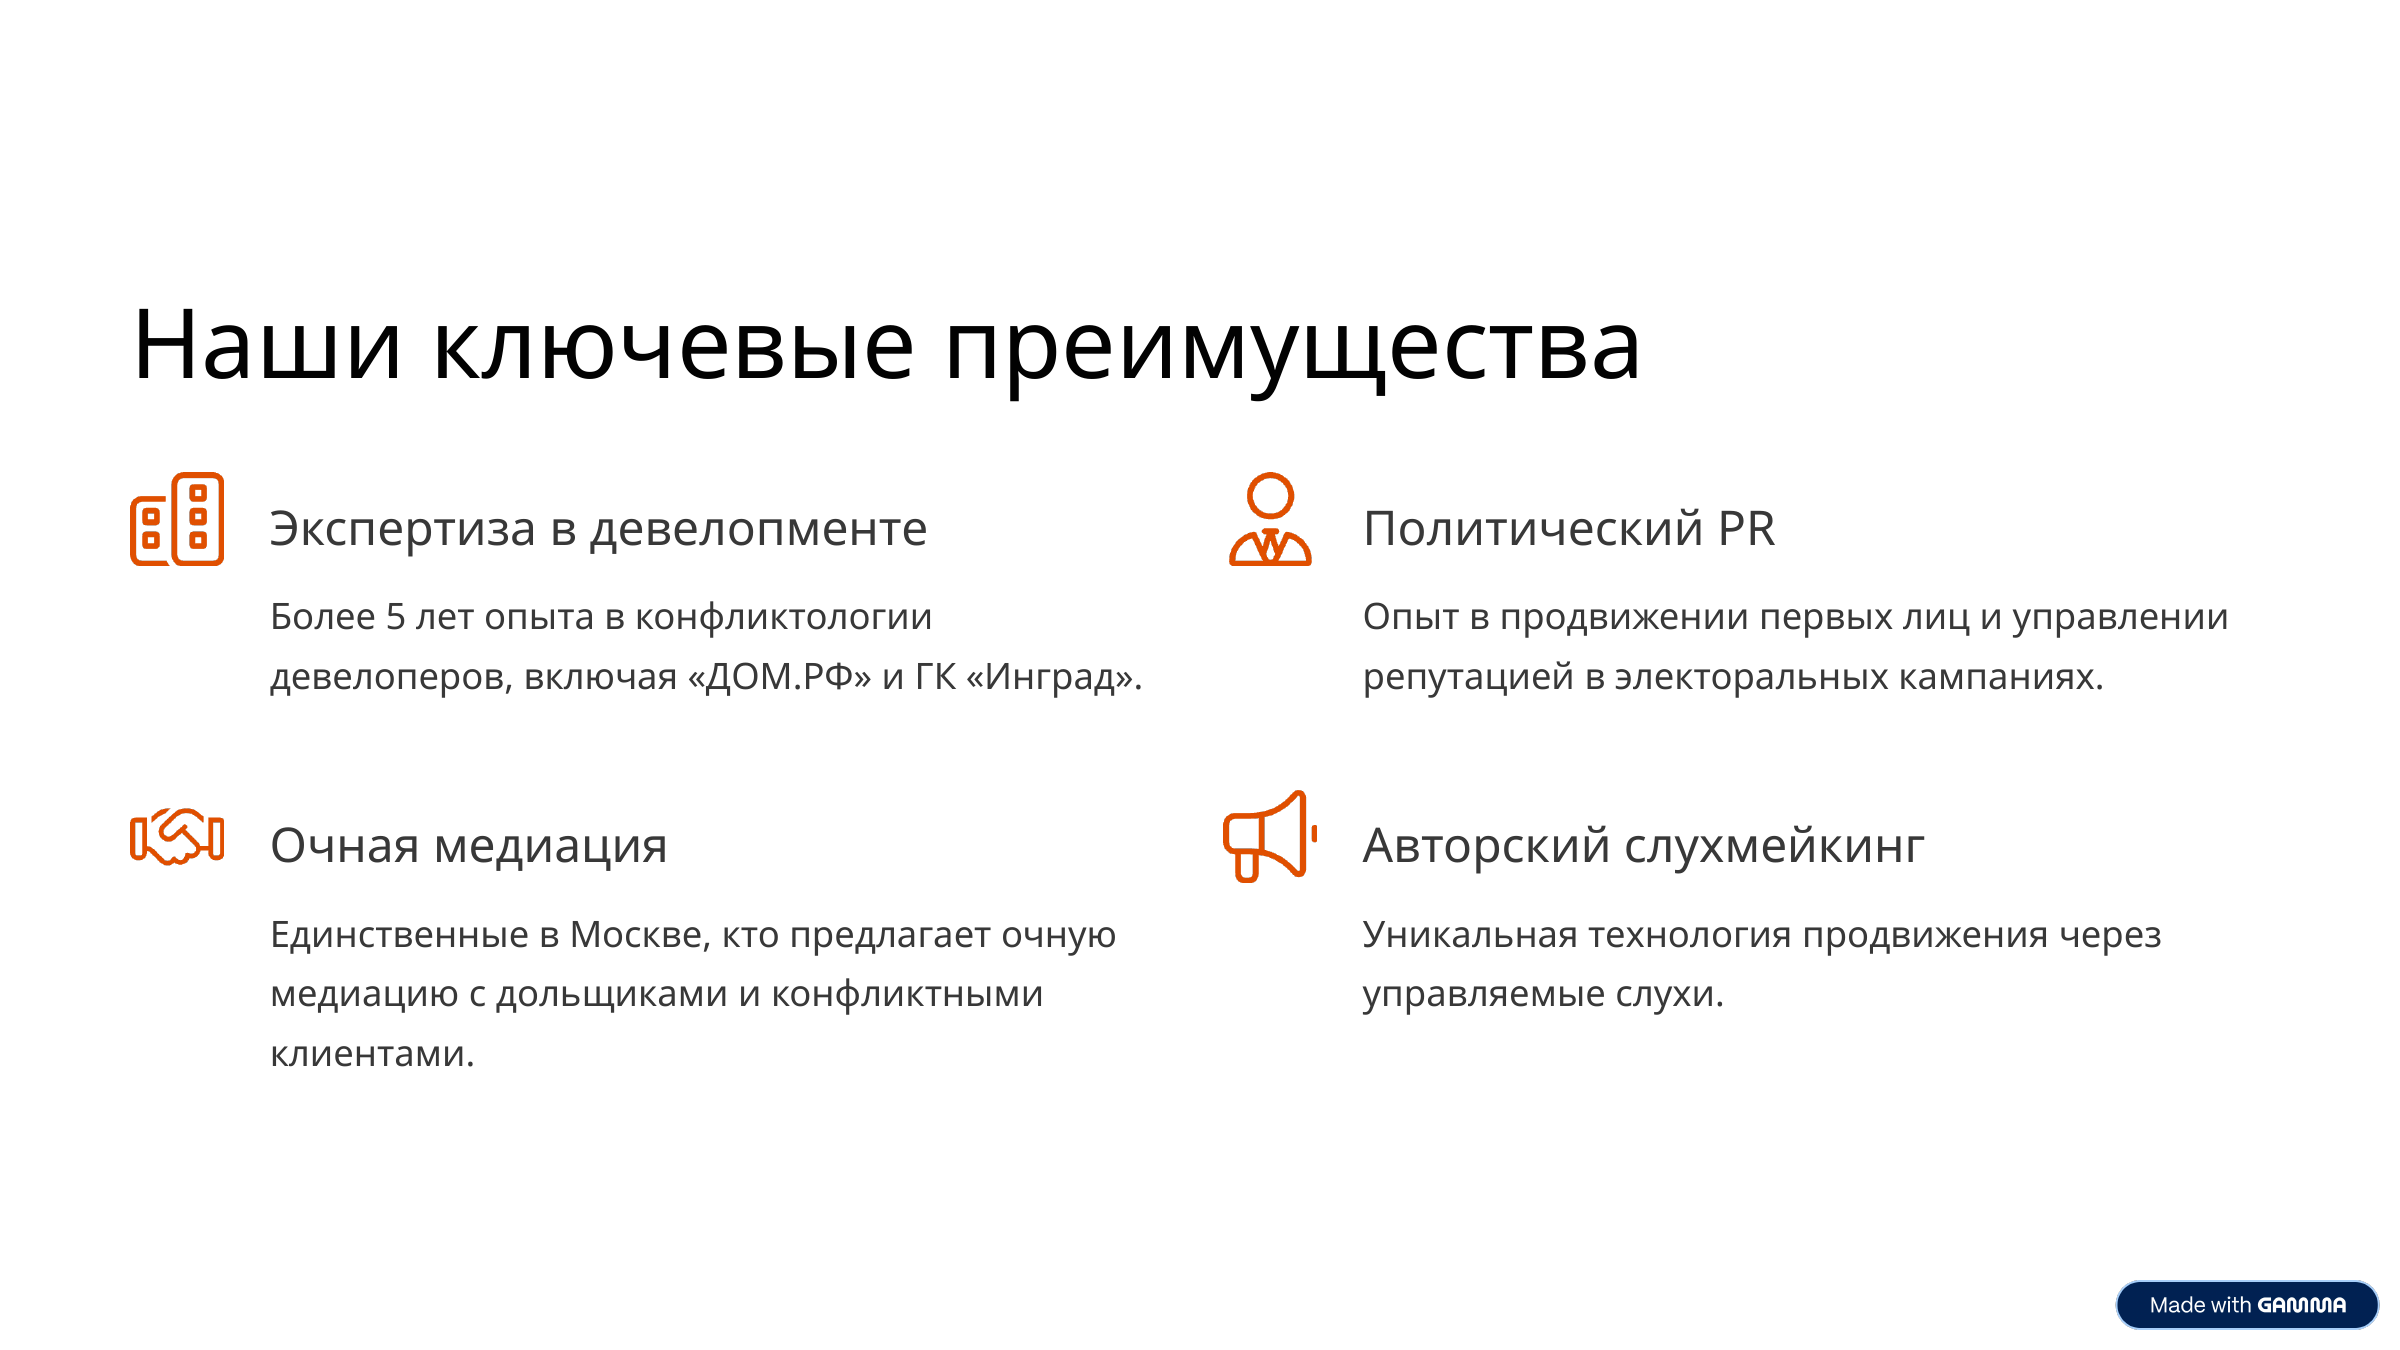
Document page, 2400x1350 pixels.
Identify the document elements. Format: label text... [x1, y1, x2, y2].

text_box Авторский слухмейкинг [1362, 812, 1917, 874]
text_box Единственные в Москве, кто предлагает очную медиацию с дольщиками и конфликтными клиентами. [269, 895, 1177, 1074]
text_box Экспертиза в девелопменте [269, 494, 905, 556]
text_box Более 5 лет опыта в конфликтологии девелоперов, включая «ДОМ.РФ» и ГК «Инград». [269, 577, 1177, 697]
text_box Очная медиация [269, 812, 758, 874]
picture [1223, 789, 1317, 883]
picture [2106, 1271, 2389, 1339]
text_box Политический PR [1362, 494, 1852, 556]
picture [130, 472, 224, 566]
text_box Наши ключевые преимущества [130, 275, 1567, 398]
text_box Уникальная технология продвижения через управляемые слухи. [1362, 895, 2270, 1015]
picture [130, 789, 224, 883]
text_box Опыт в продвижении первых лиц и управлении репутацией в электоральных кампаниях. [1362, 577, 2270, 697]
picture [1223, 472, 1317, 566]
